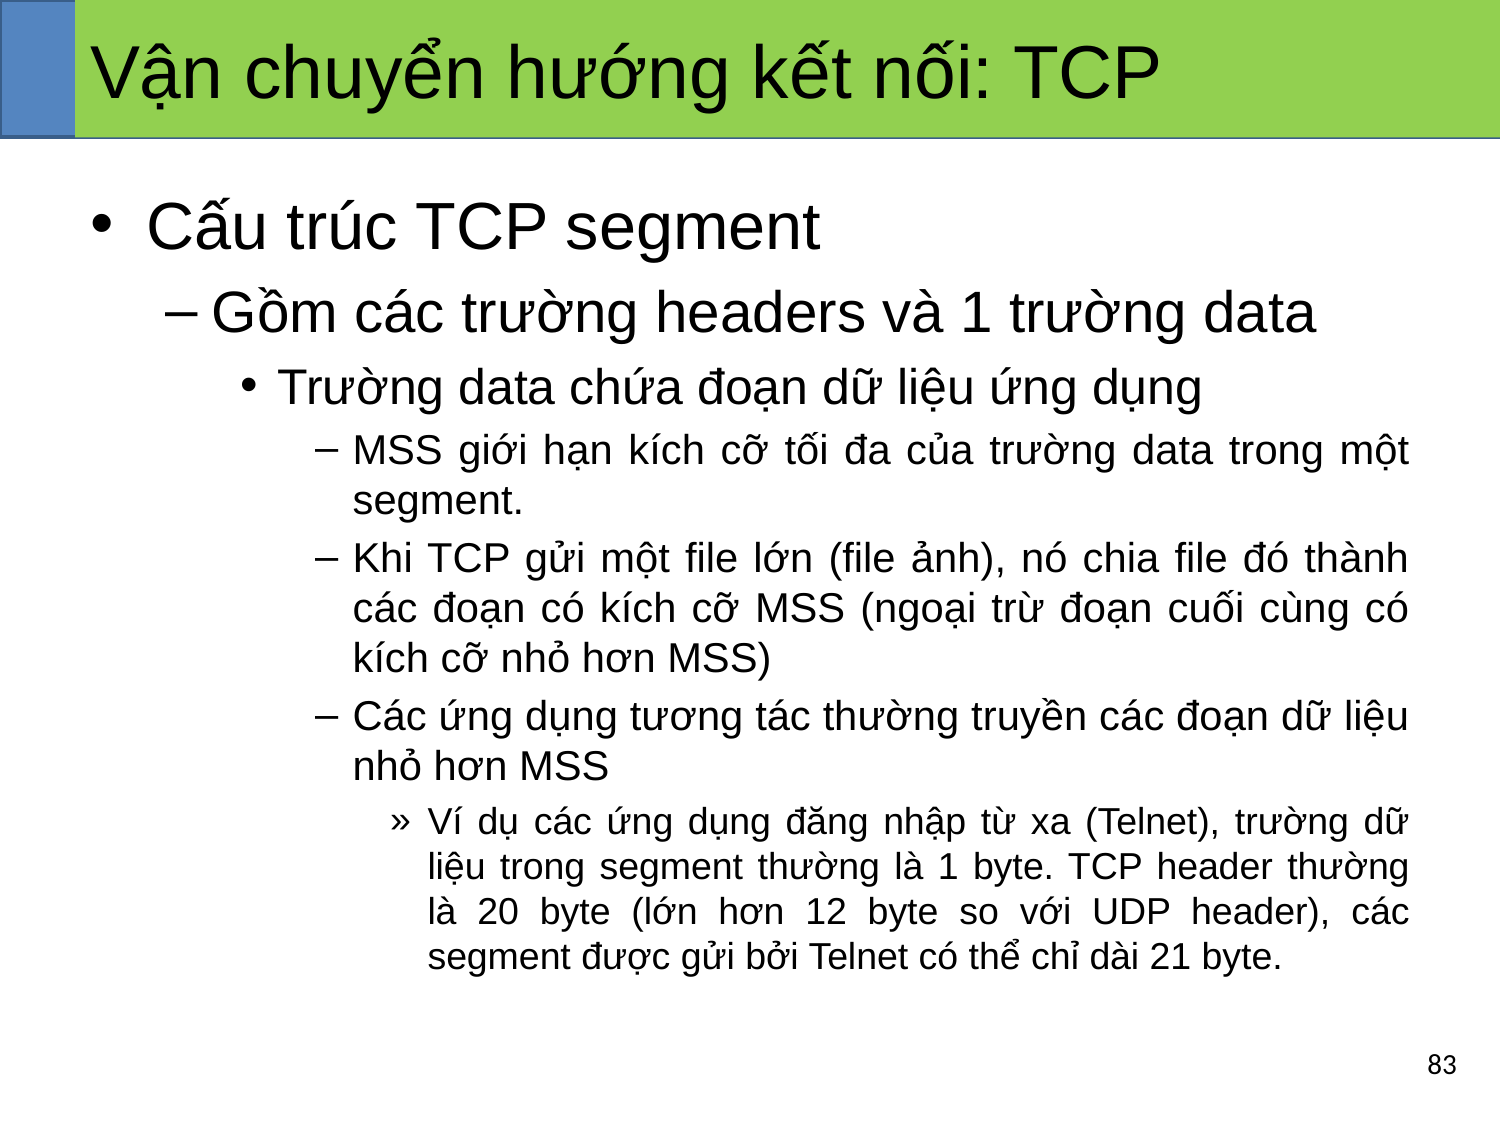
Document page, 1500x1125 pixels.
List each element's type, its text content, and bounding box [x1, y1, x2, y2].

title Vận chuyển hướng kết nối: TCP [75, 0, 1500, 138]
list Cấu trúc TCP segment Gồm các trường headers và 1 trường data Trường data chứa đoạn dữ liệu ứng dụng MSS giới hạn kích cỡ tối đa của trường data trong một segment. Khi TCP gửi một file lớn (file ảnh), nó chia file đó thành các đoạn có kích cỡ MSS (ngoại trừ đoạn cuối cùng có kích cỡ nhỏ hơn MSS) Các ứng dụng tương tác thường truyền các đoạn dữ liệu nhỏ hơn MSS Ví dụ các ứng dụng đăng nhập từ xa (Telnet), trường dữ liệu trong segment thường là 1 byte. TCP header thường là 20 byte (lớn hơn 12 byte so với UDP header), các segment được gửi bởi Telnet có thể chỉ dài 21 byte. [75, 174, 1425, 1038]
slide_number ‹#› [1412, 1037, 1488, 1098]
